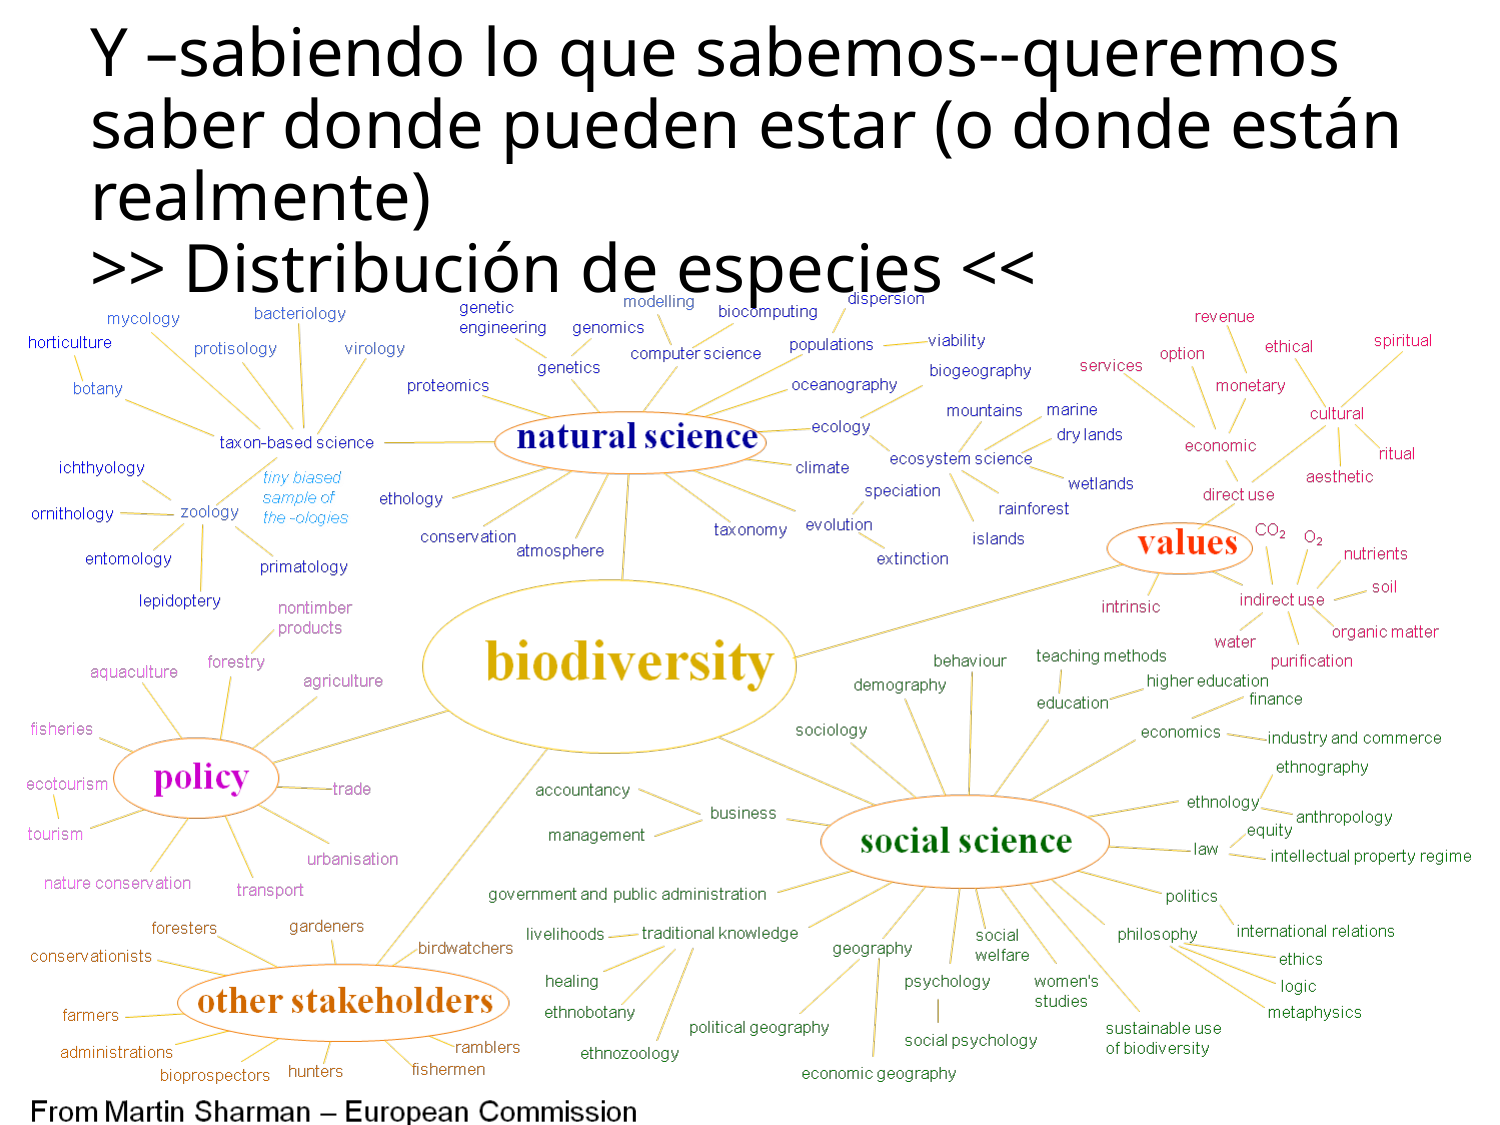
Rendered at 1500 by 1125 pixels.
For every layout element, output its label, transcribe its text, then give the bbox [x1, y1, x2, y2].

title Y –sabiendo lo que sabemos--queremos saber donde pueden estar (o donde están realmente) >> Distribución de especies << [75, 45, 1425, 281]
picture [10, 280, 1490, 1125]
